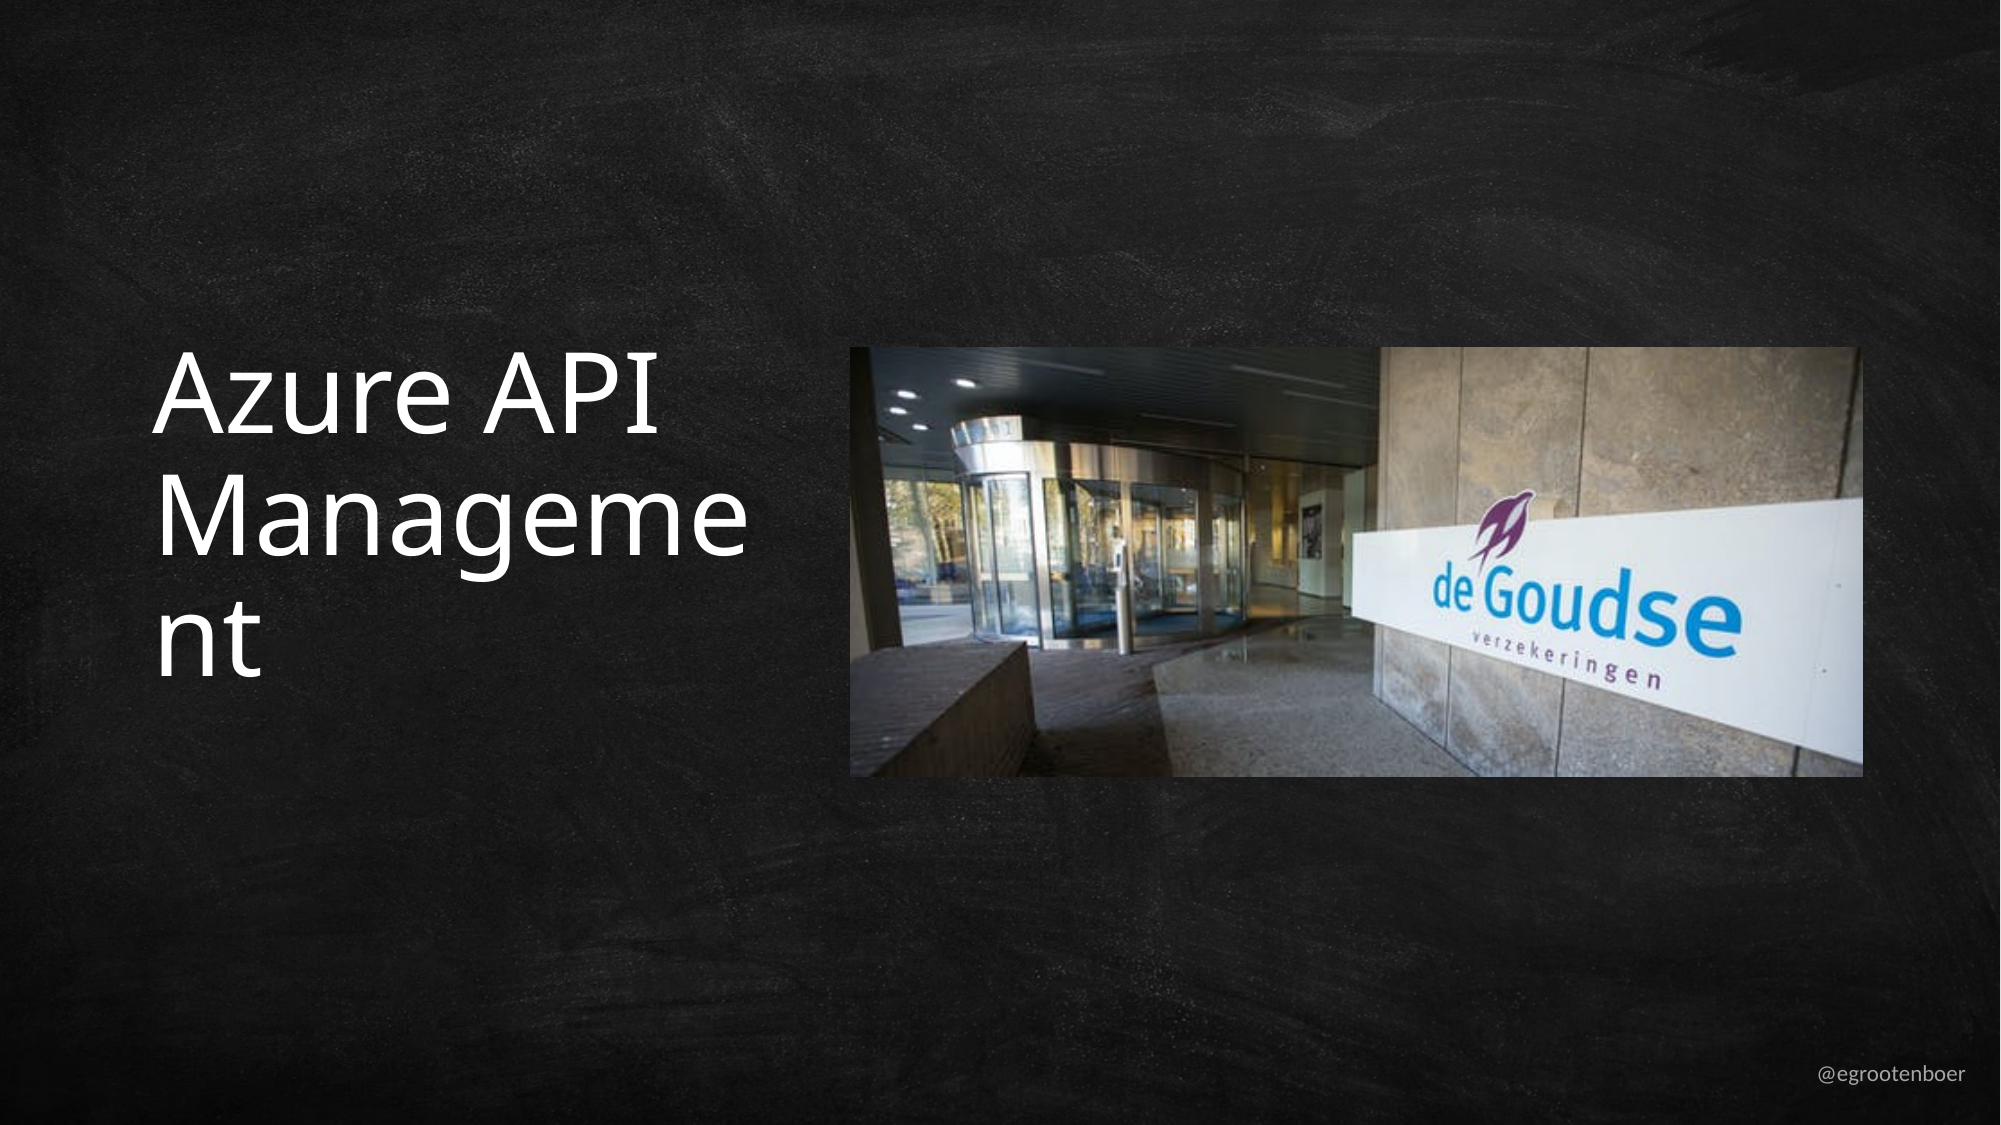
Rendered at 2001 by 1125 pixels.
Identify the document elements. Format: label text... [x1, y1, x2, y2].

title Azure API Management [137, 75, 783, 963]
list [850, 347, 1863, 777]
picture [0, 0, 2001, 1125]
